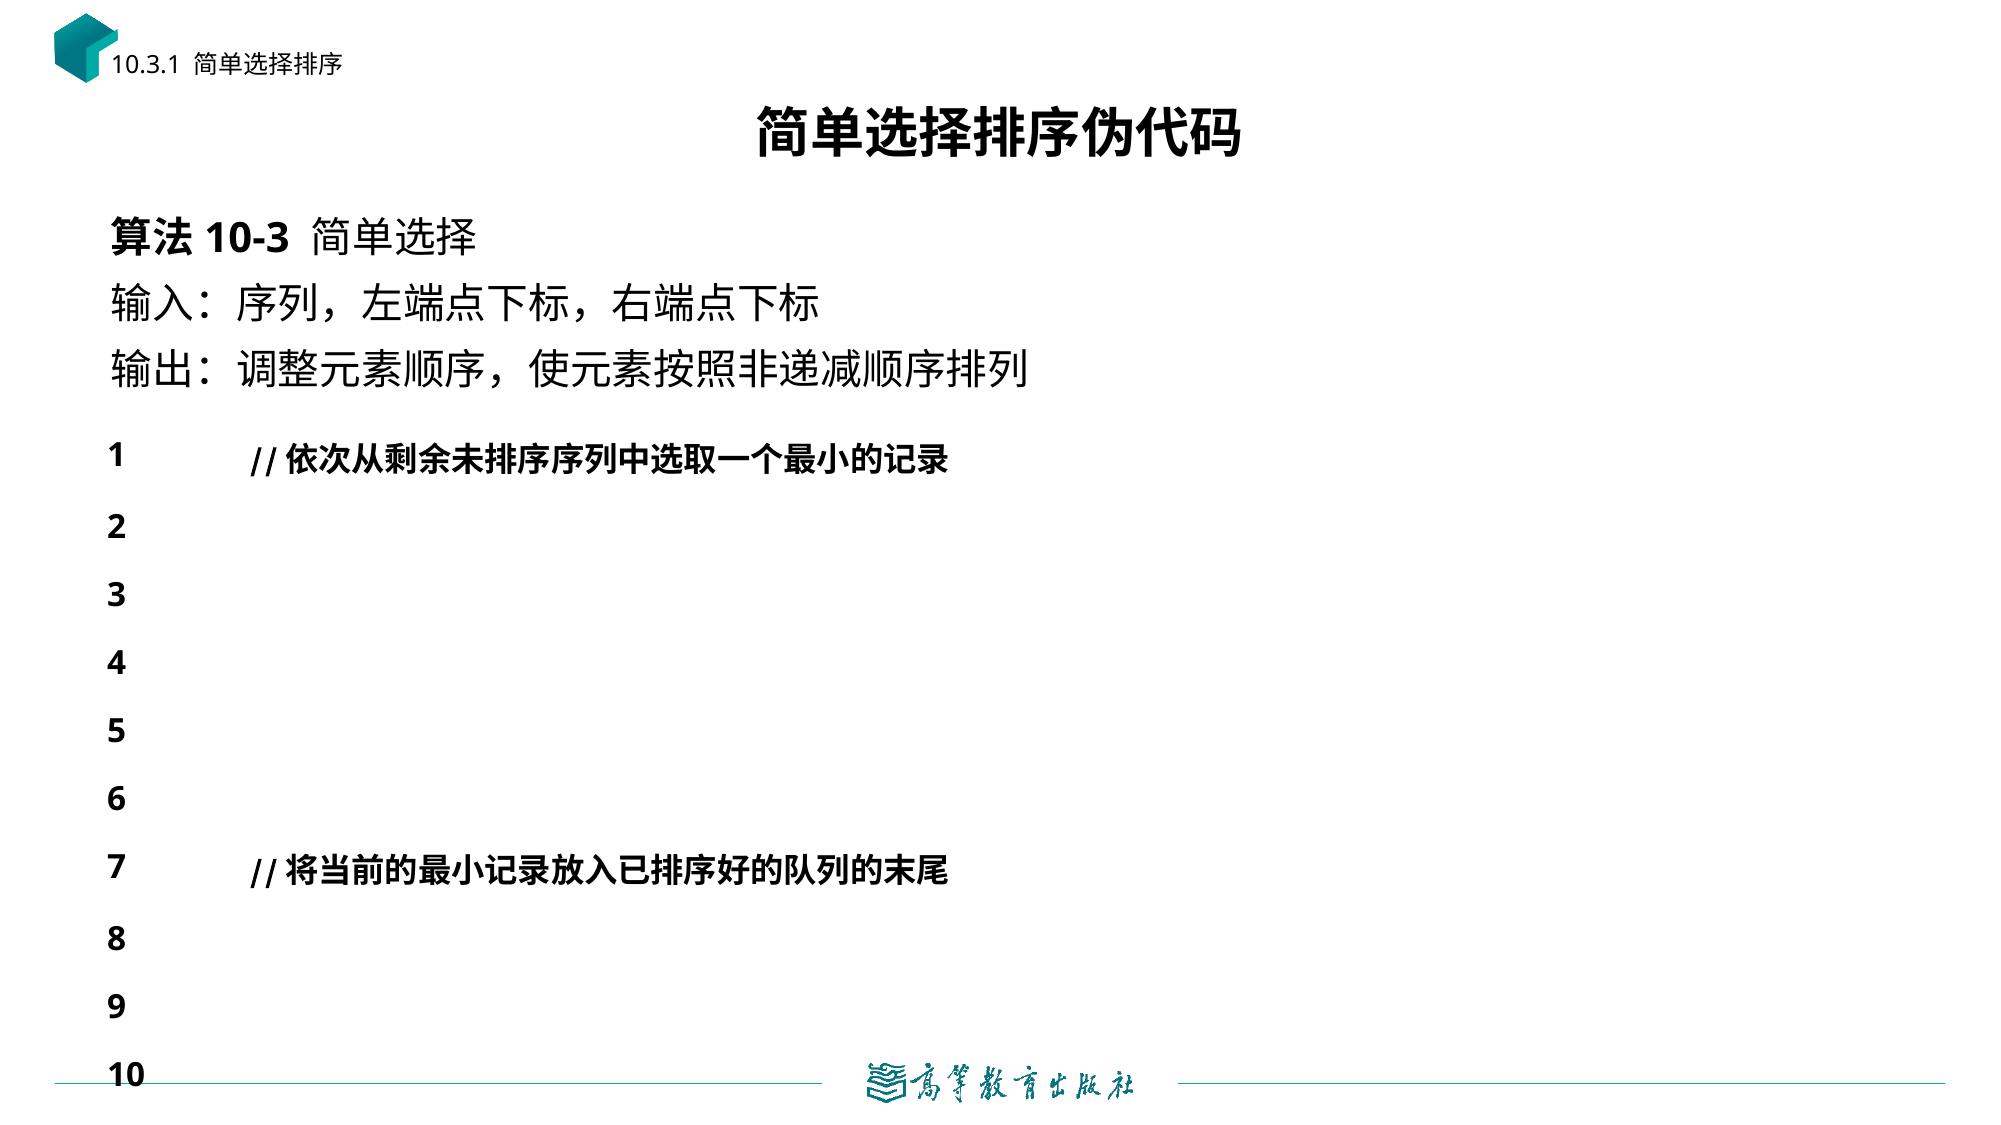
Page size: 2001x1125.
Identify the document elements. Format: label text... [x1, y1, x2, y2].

title 简单选择排序伪代码 [137, 92, 1863, 178]
subtitle 10.3.1 简单选择排序 [95, 44, 894, 99]
picture [867, 1063, 1133, 1103]
